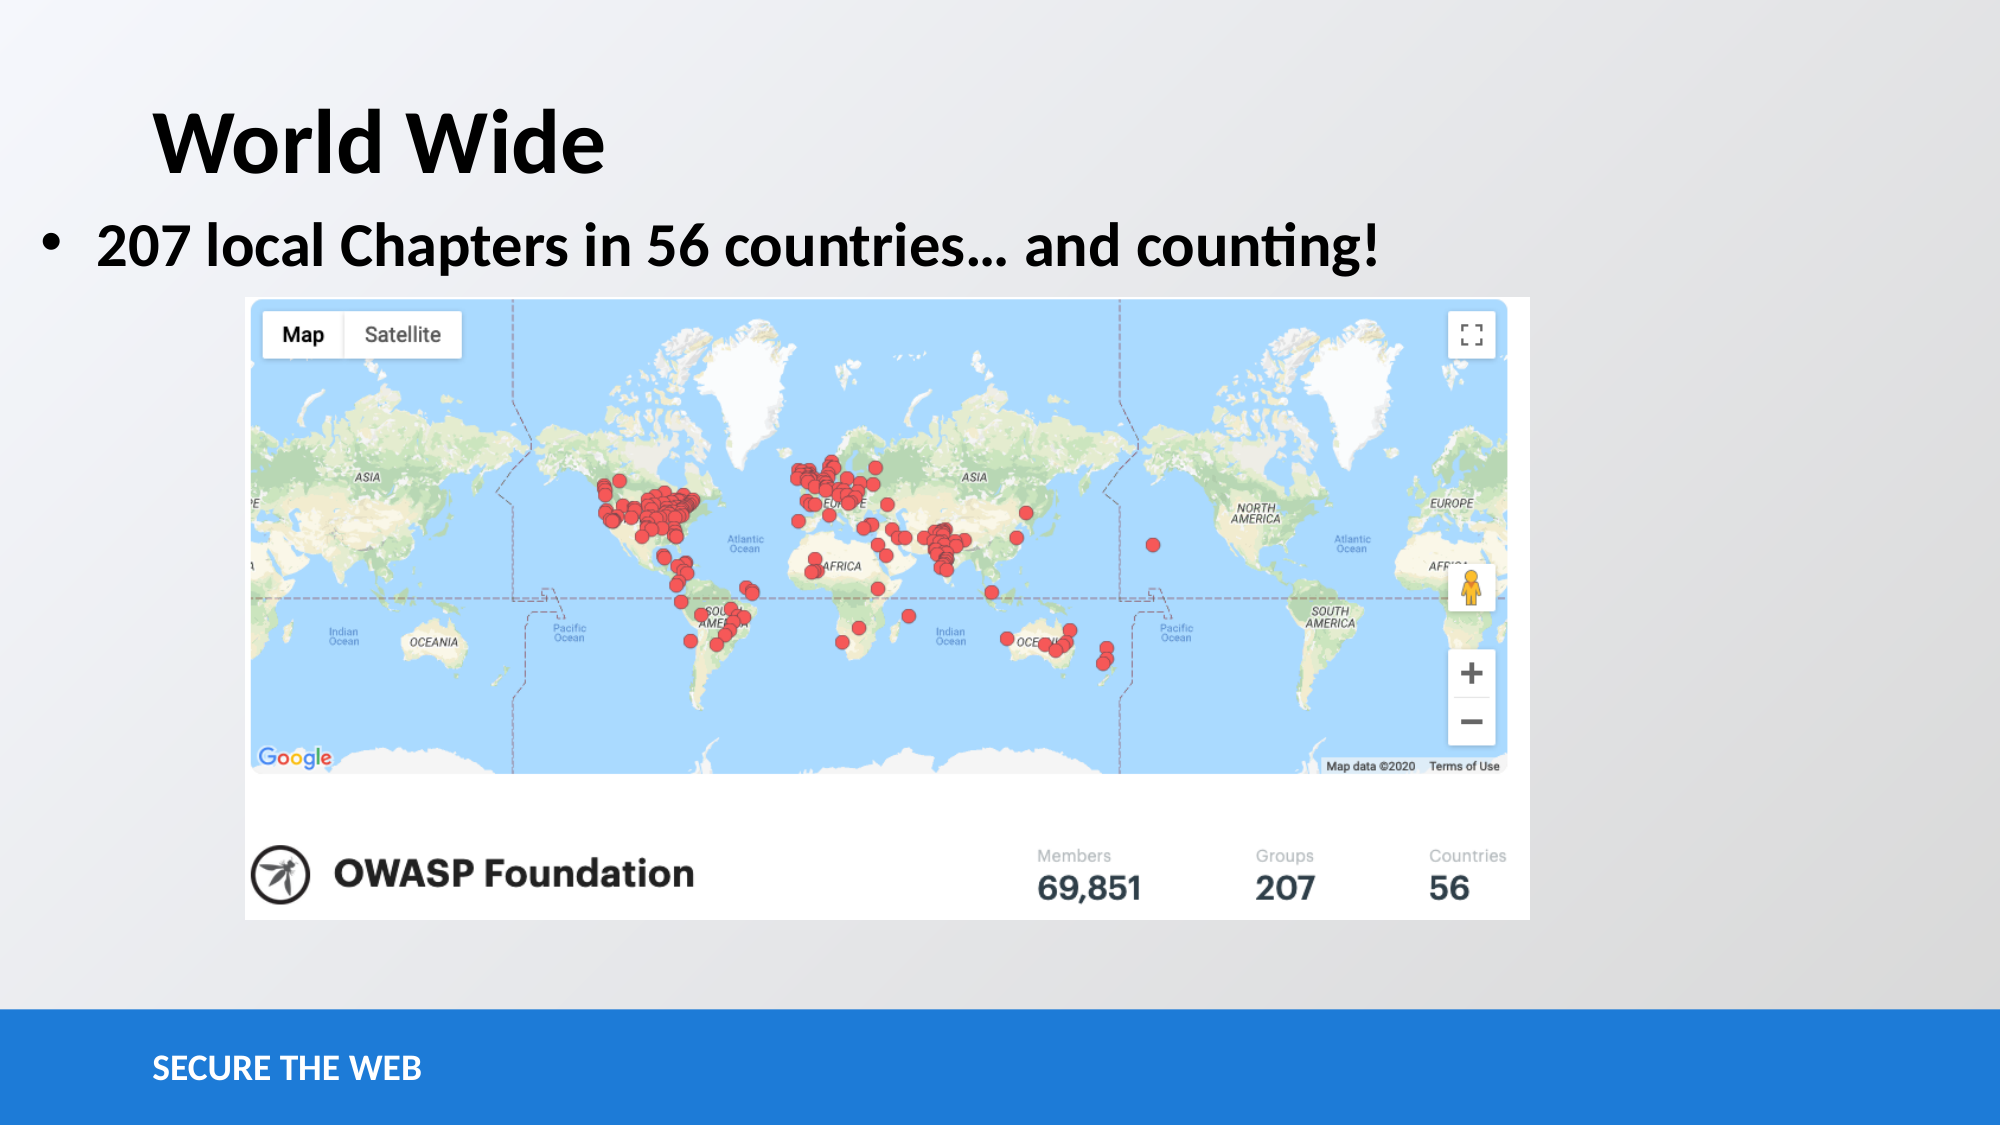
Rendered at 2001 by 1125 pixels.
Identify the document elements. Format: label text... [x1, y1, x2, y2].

picture [245, 297, 1531, 920]
list 207 local Chapters in 56 countries… and counting! [25, 196, 1751, 910]
title World Wide [137, 35, 1863, 253]
